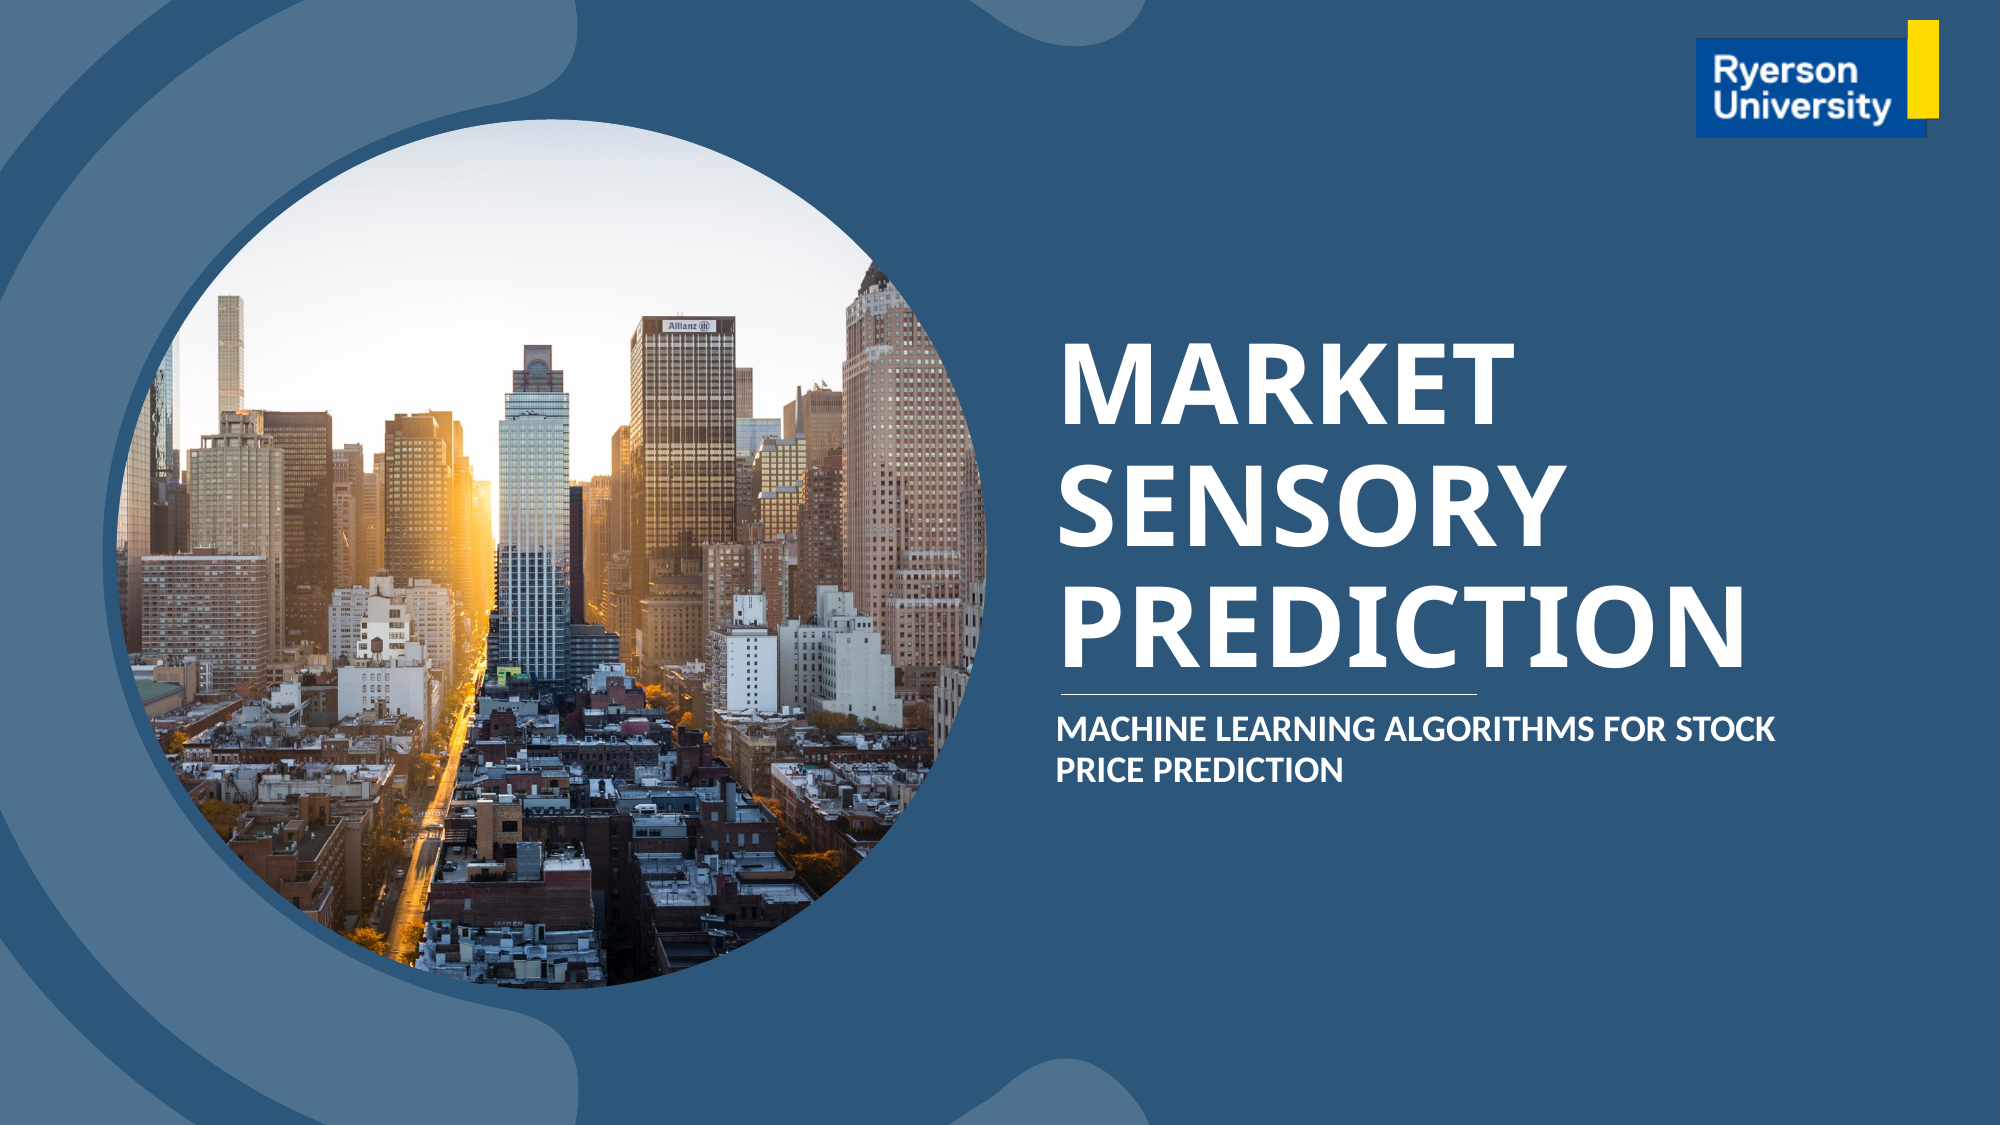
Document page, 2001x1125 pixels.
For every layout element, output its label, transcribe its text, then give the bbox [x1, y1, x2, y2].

picture [1696, 20, 1939, 138]
subtitle Machine Learning algorithms for stock price prediction [1040, 702, 1885, 785]
picture [116, 119, 987, 990]
title Market Sensory Prediction [1040, 326, 1885, 700]
